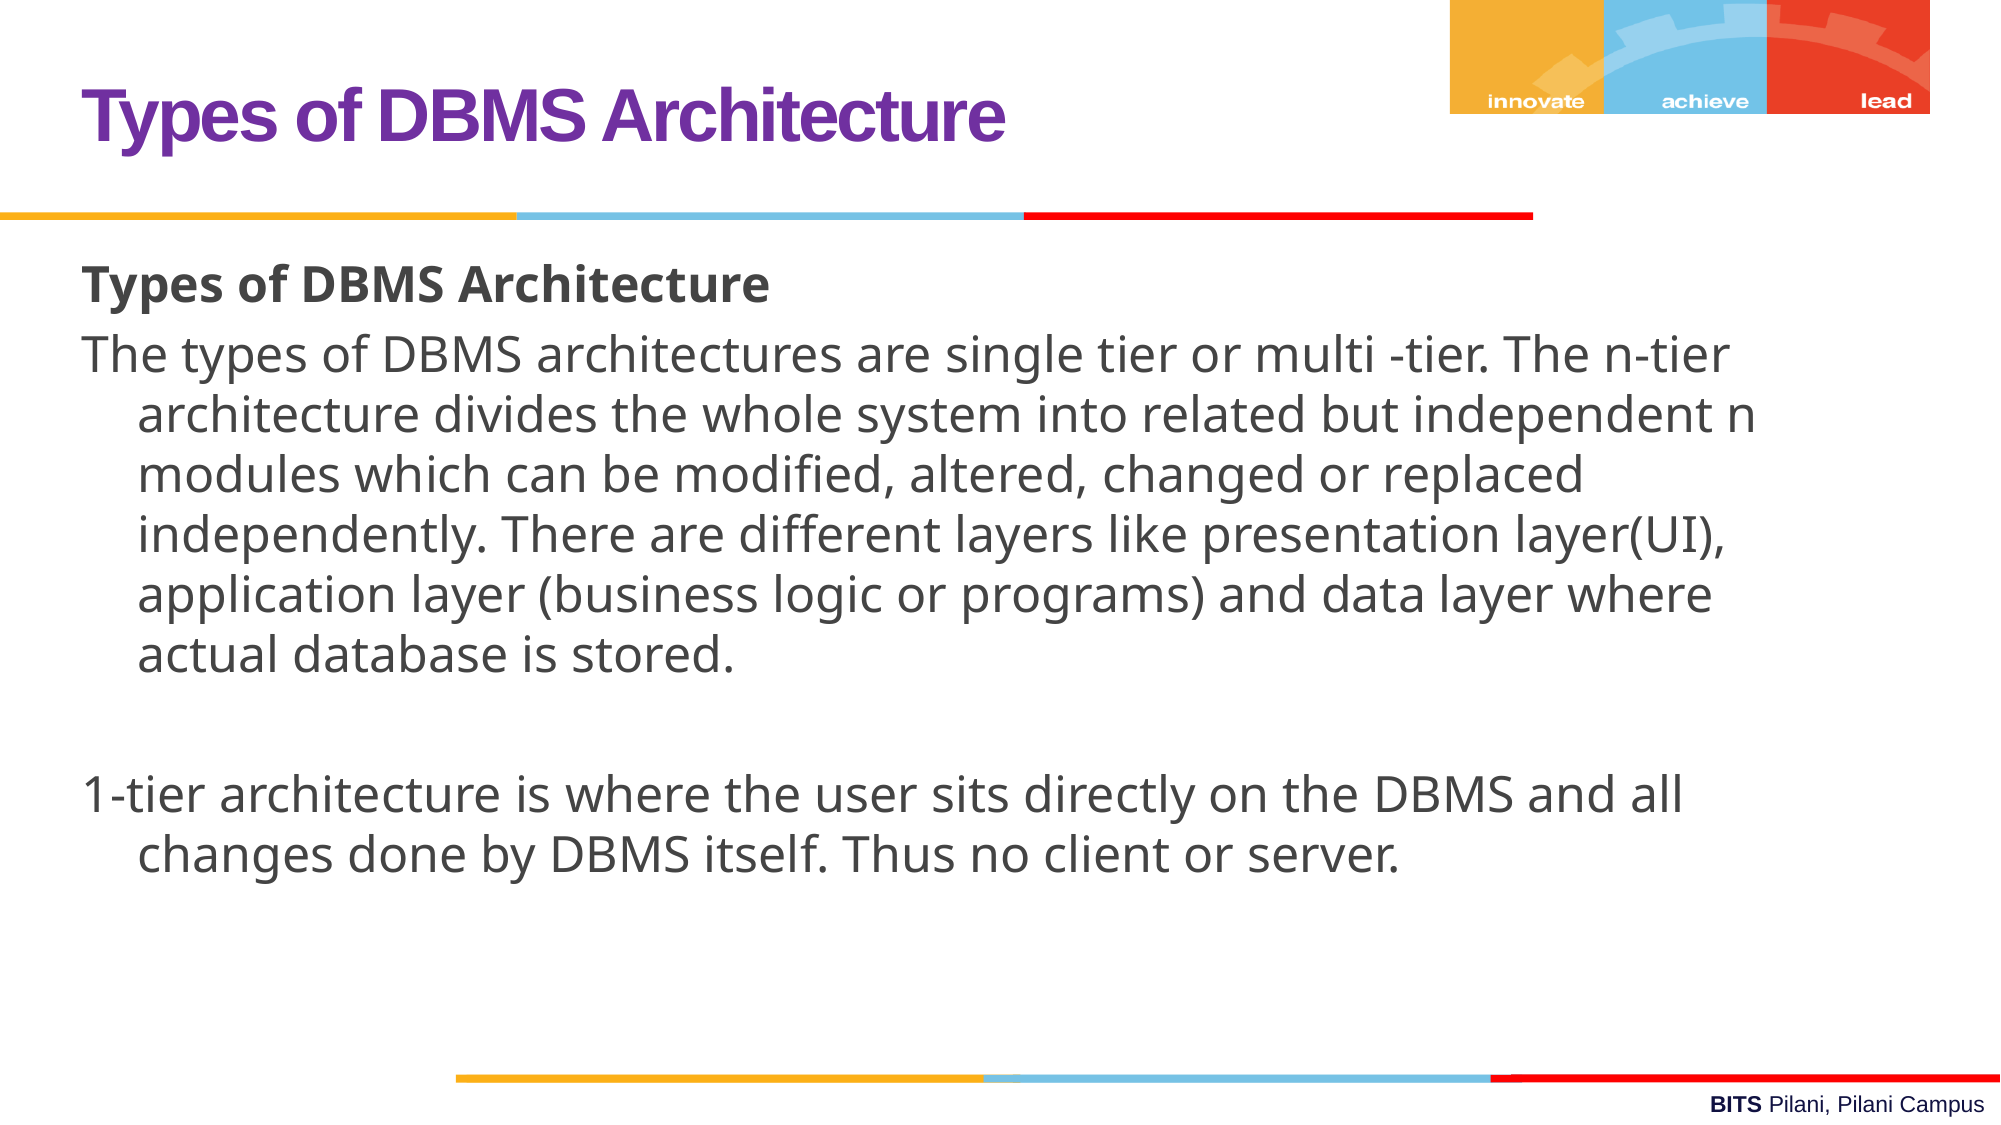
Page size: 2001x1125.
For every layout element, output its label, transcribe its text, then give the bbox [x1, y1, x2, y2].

list Types of DBMS Architecture The types of DBMS architectures are single tier or multi -tier. The n-tier architecture divides the whole system into related but independent n modules which can be modified, altered, changed or replaced independently. There are different layers like presentation layer(UI), application layer (business logic or programs) and data layer where actual database is stored. 1-tier architecture is where the user sits directly on the DBMS and all changes done by DBMS itself. Thus no client or server. [66, 245, 1867, 988]
list Types of DBMS Architecture [66, 24, 1450, 213]
picture [1449, 0, 1930, 114]
